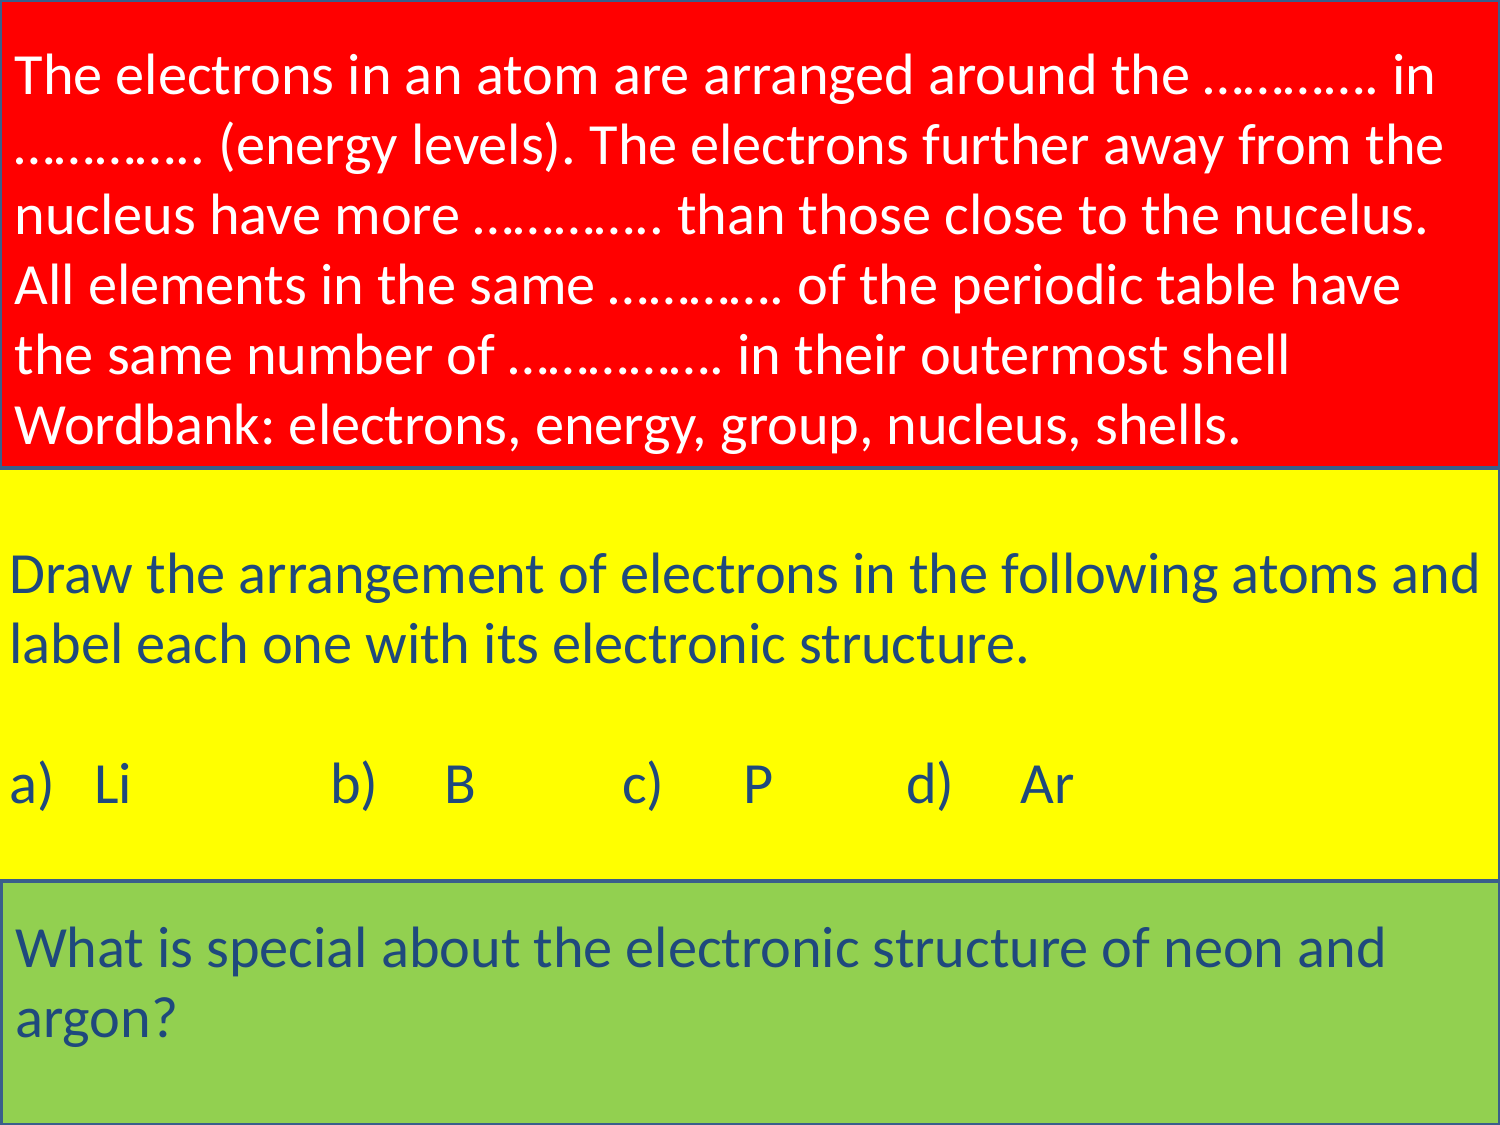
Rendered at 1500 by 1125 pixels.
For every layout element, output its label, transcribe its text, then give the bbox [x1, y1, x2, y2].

text_box What is special about the electronic structure of neon and argon? [0, 883, 1500, 1125]
text_box Draw the arrangement of electrons in the following atoms and label each one with its electronic structure. Li b) B c) P d) Ar [0, 466, 1500, 883]
text_box The electrons in an atom are arranged around the …………. in ………….. (energy levels). The electrons further away from the nucleus have more ………….. than those close to the nucelus. All elements in the same …………. of the periodic table have the same number of ……………. in their outermost shell Wordbank: electrons, energy, group, nucleus, shells. [0, 0, 1500, 466]
